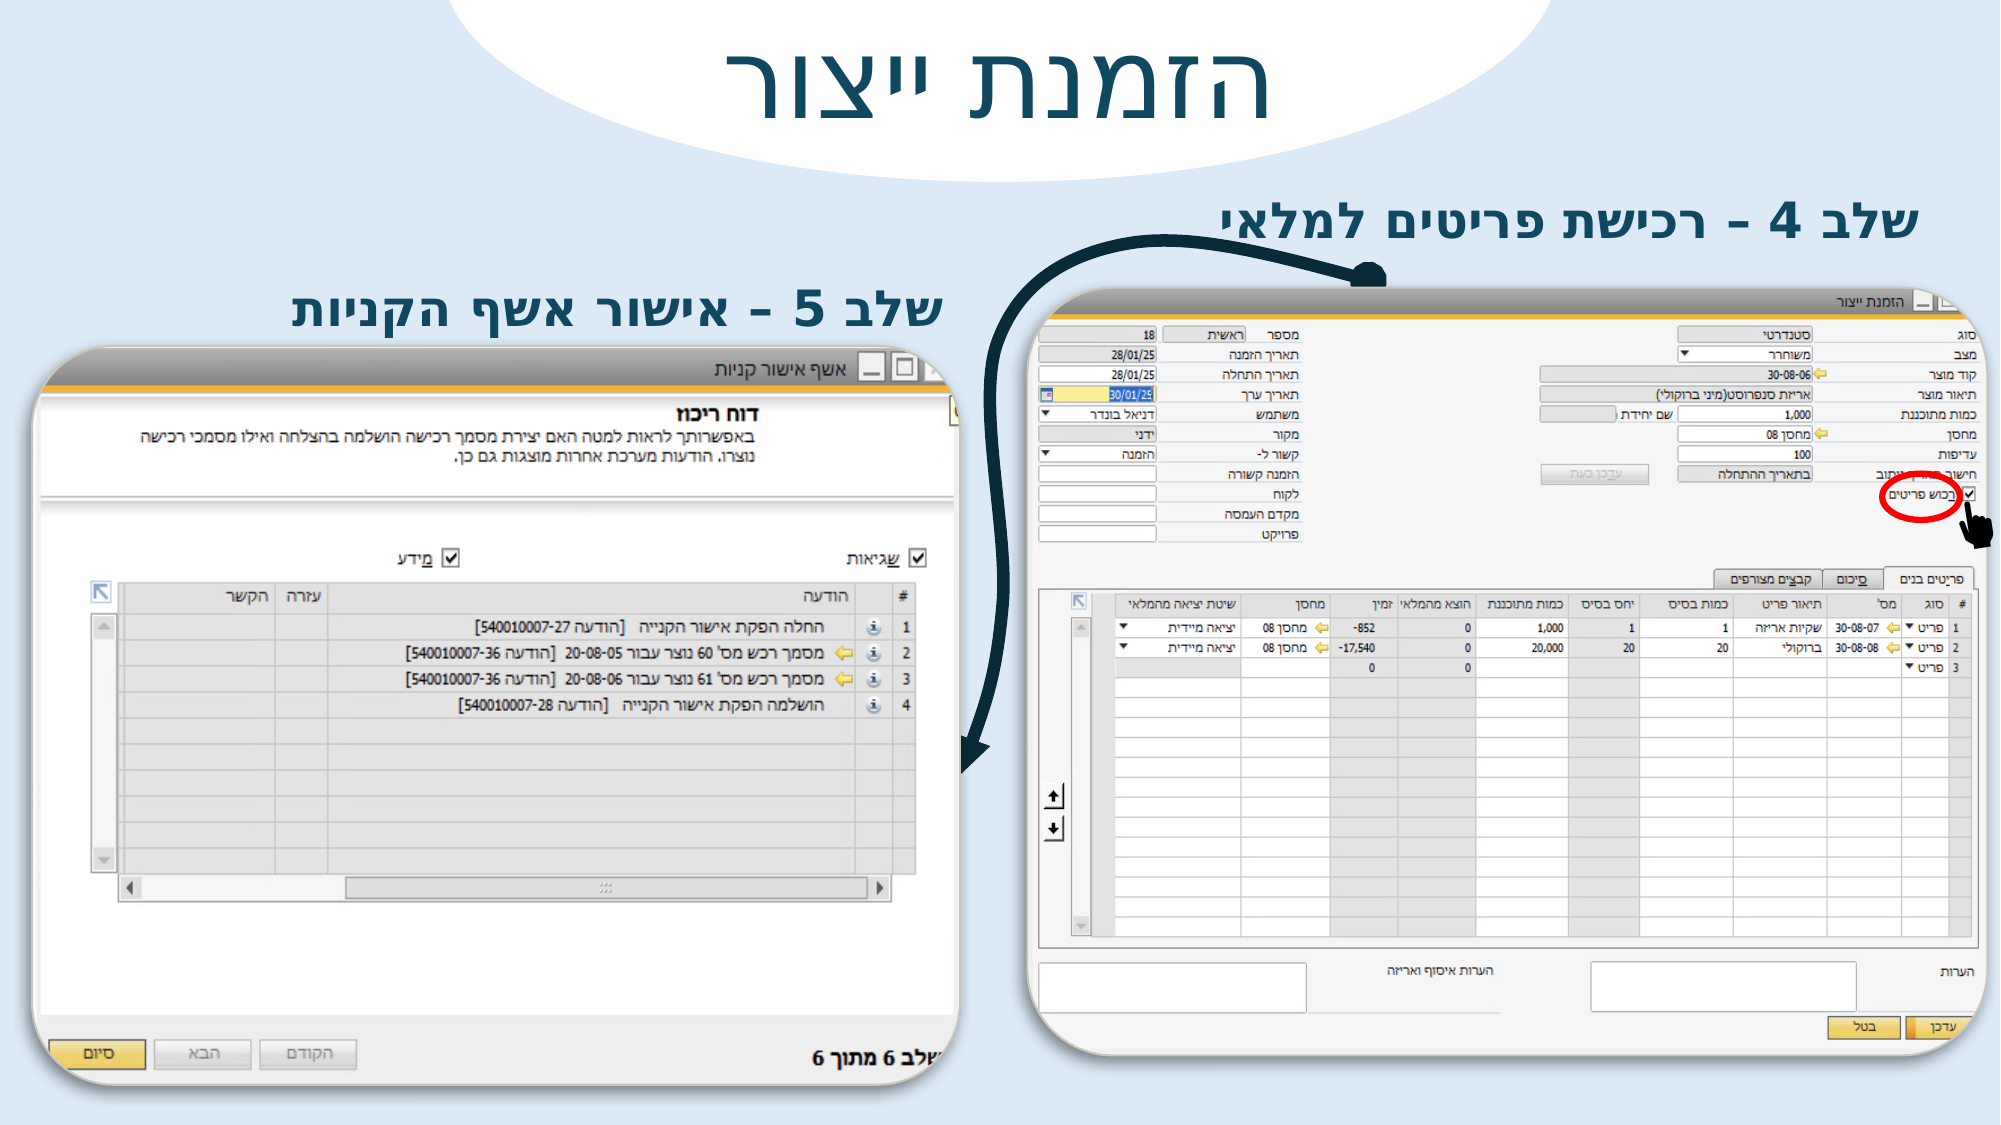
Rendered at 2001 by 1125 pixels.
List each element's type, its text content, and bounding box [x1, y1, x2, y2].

picture [31, 345, 961, 1086]
text_box [0, 0, 2000, 1125]
text_box שלב 4 – רכישת פריטים למלאי [1204, 181, 1935, 257]
text_box [1030, 239, 1375, 287]
text_box [447, 0, 1553, 184]
picture [1026, 287, 2000, 1056]
text_box [968, 291, 1026, 768]
text_box הזמנת ייצור [707, 0, 1293, 149]
text_box שלב 5 – אישור אשף הקניות [277, 269, 958, 345]
